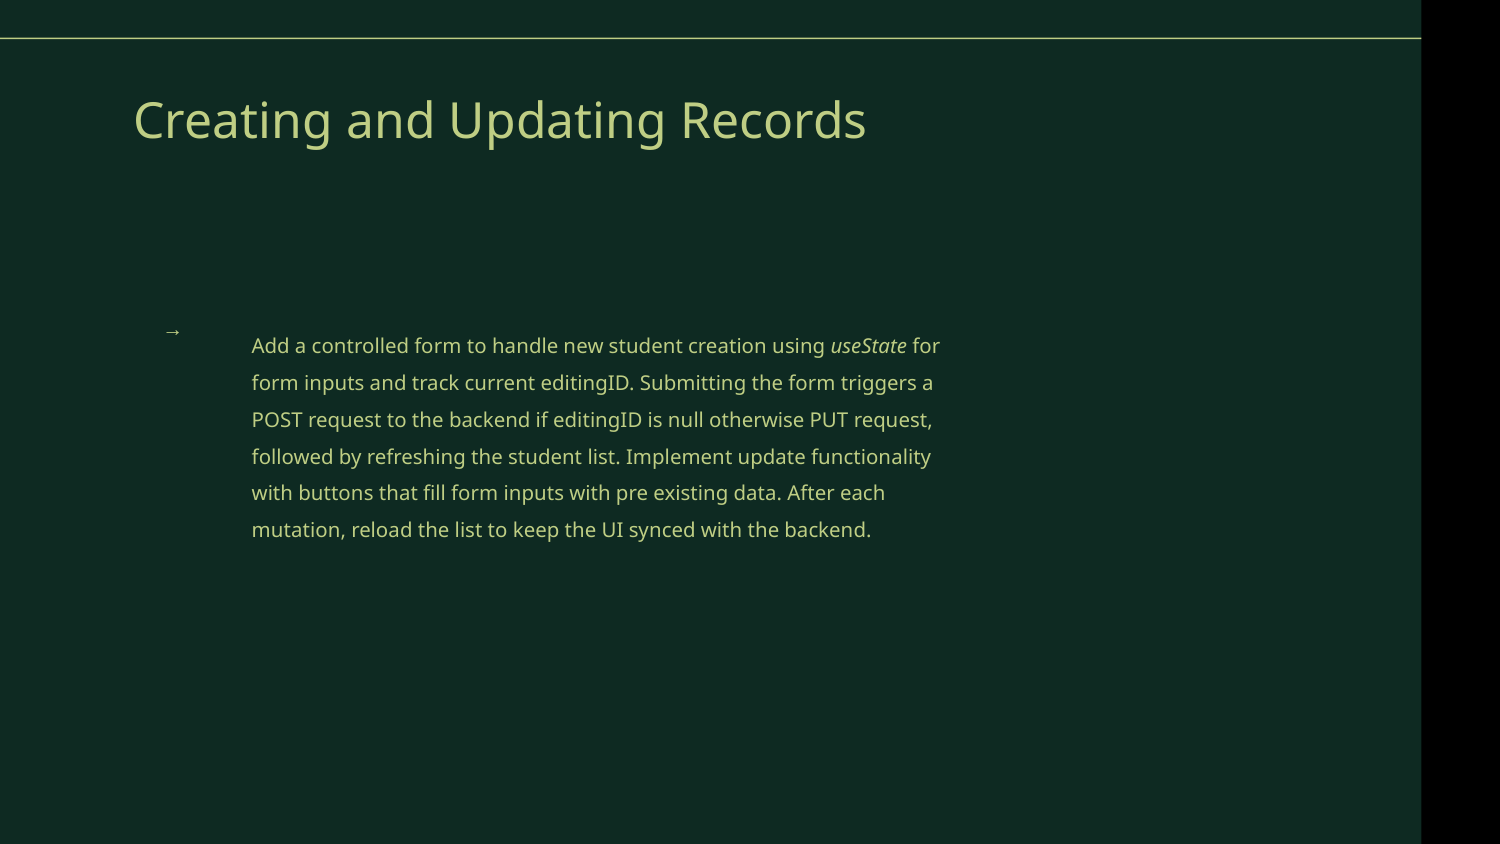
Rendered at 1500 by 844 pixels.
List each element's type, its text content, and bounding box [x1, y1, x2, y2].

title Creating and Updating Records [118, 73, 900, 214]
text_box → [118, 315, 227, 341]
subtitle Add a controlled form to handle new student creation using useState for form inputs and track current editingID. Submitting the form triggers a POST request to the backend if editingID is null otherwise PUT request, followed by refreshing the student list. Implement update functionality with buttons that fill form inputs with pre existing data. After each mutation, reload the list to keep the UI synced with the backend. [251, 306, 957, 583]
